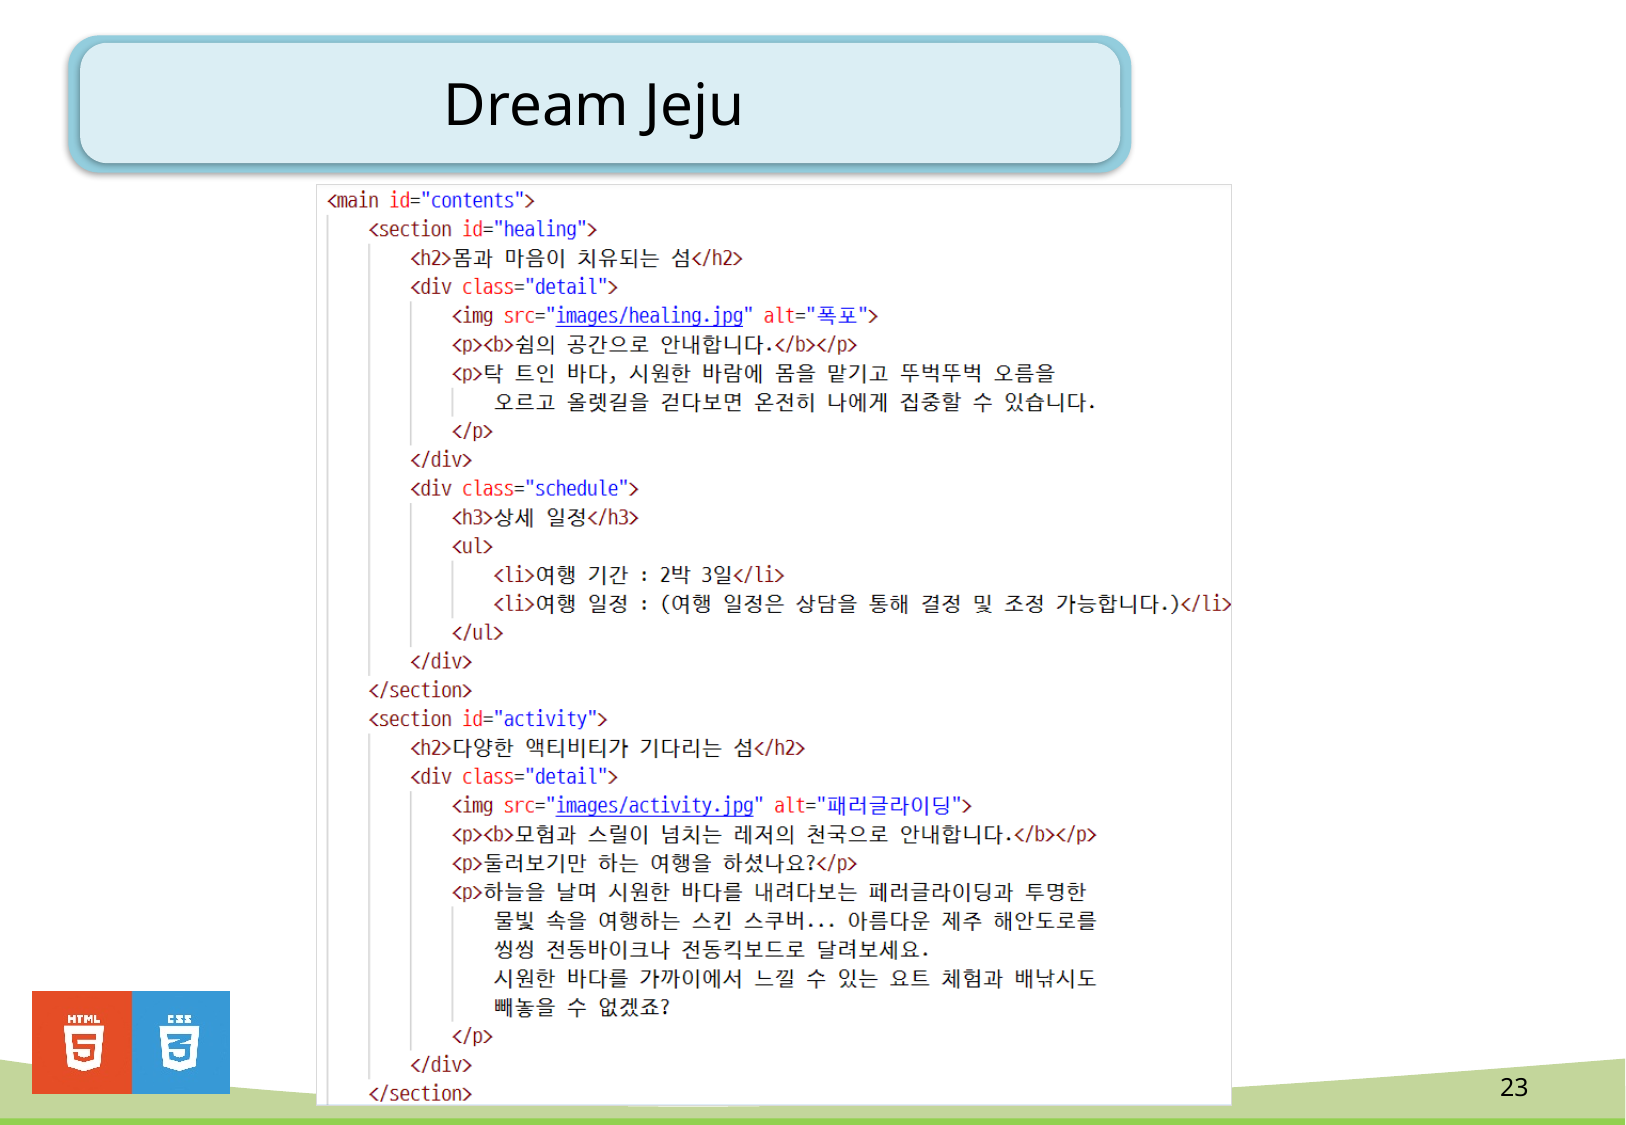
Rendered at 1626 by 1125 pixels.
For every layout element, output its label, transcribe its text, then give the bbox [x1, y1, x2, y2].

picture [316, 184, 1232, 1107]
title Dream Jeju [68, 32, 1121, 173]
slide_number 23 [1452, 1058, 1544, 1119]
picture [32, 991, 230, 1094]
